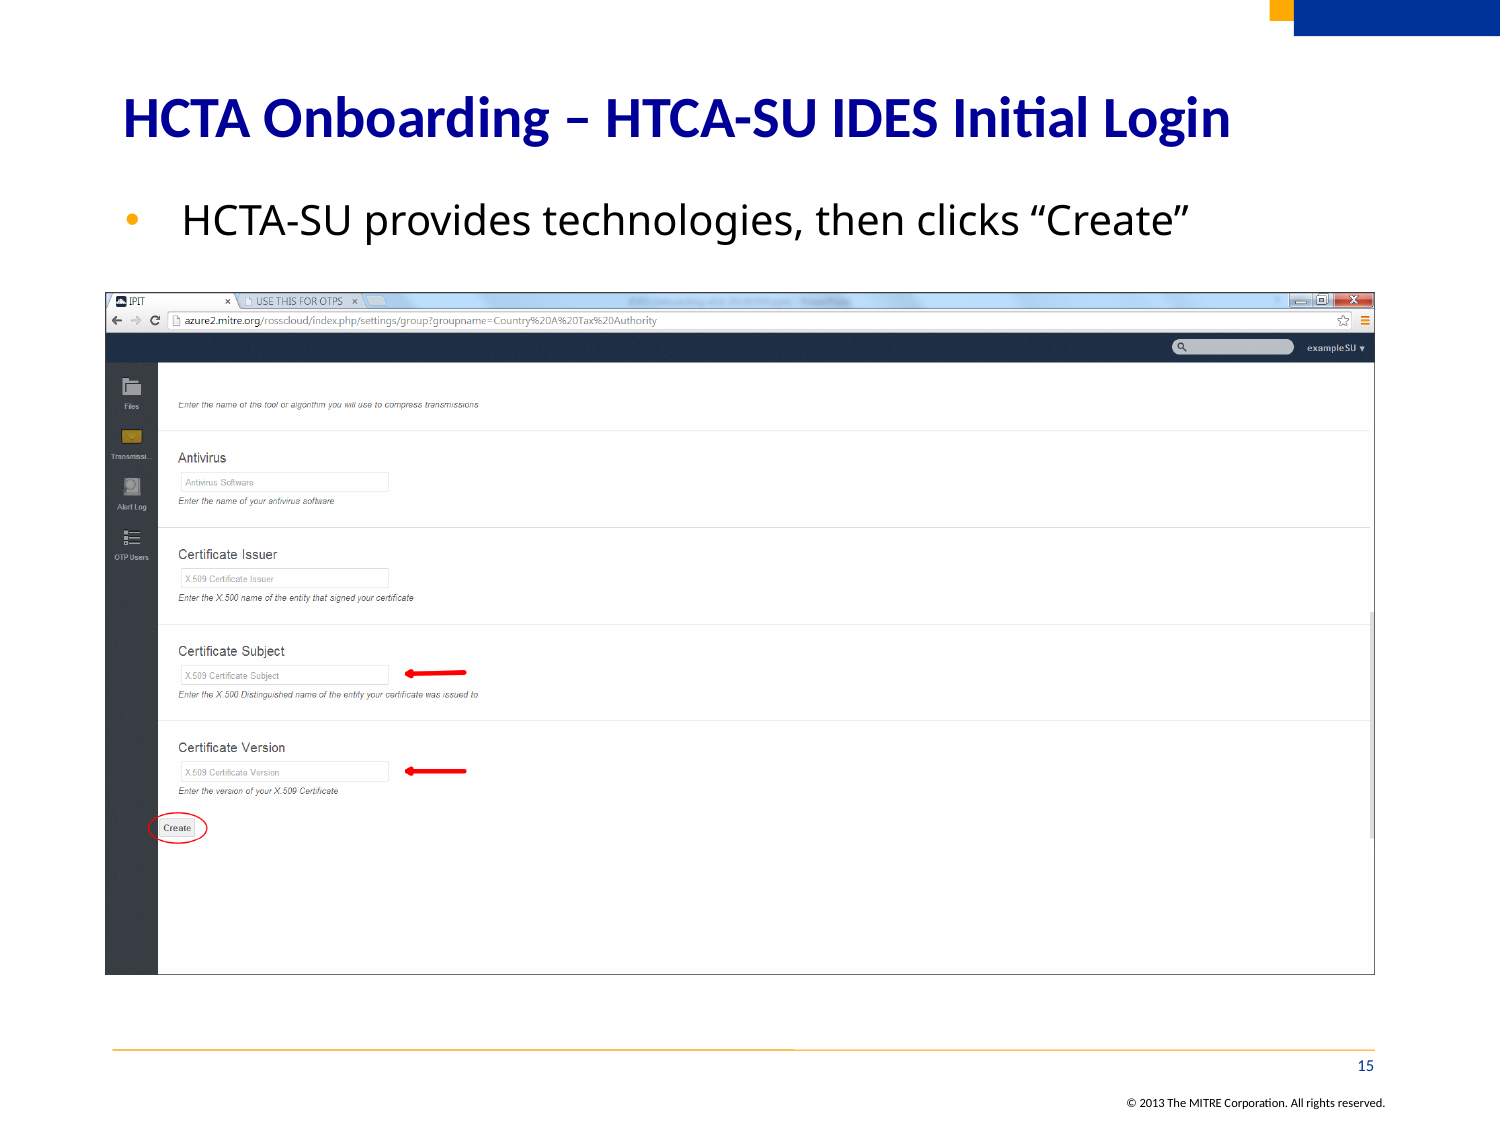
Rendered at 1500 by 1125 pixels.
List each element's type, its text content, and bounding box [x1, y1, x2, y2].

picture [105, 292, 1376, 976]
title HCTA Onboarding – HTCA-SU IDES Initial Login [108, 45, 1425, 196]
slide_number 15 [1301, 1049, 1390, 1076]
list HCTA-SU provides technologies, then clicks “Create” [108, 195, 1388, 1033]
